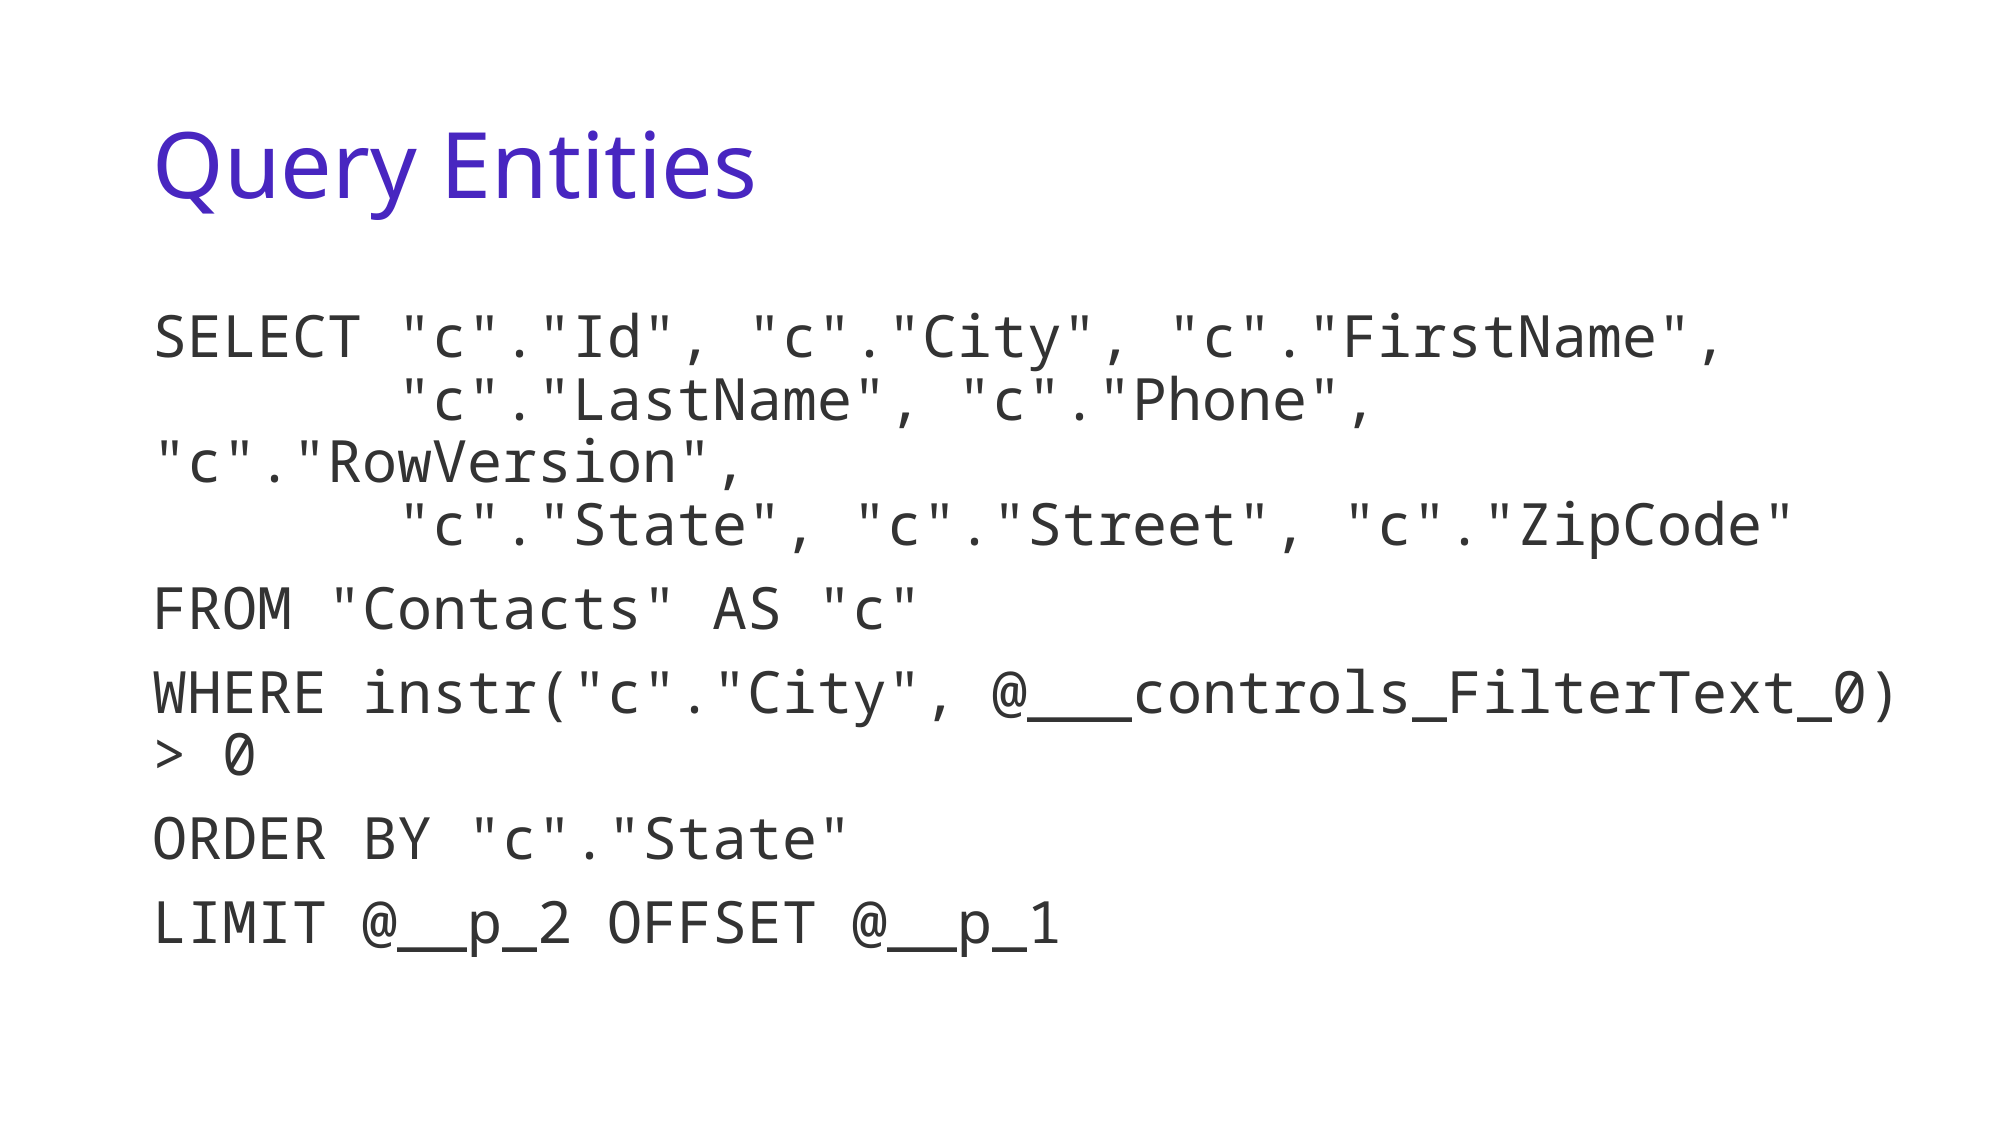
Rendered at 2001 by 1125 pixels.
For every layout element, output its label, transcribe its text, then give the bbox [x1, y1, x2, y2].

list SELECT "c"."Id", "c"."City", "c"."FirstName", "c"."LastName", "c"."Phone", "c"."RowVersion", "c"."State", "c"."Street", "c"."ZipCode" FROM "Contacts" AS "c" WHERE instr("c"."City", @___controls_FilterText_0) > 0 ORDER BY "c"."State" LIMIT @__p_2 OFFSET @__p_1 [137, 299, 1987, 1014]
title Query Entities [137, 59, 1863, 278]
